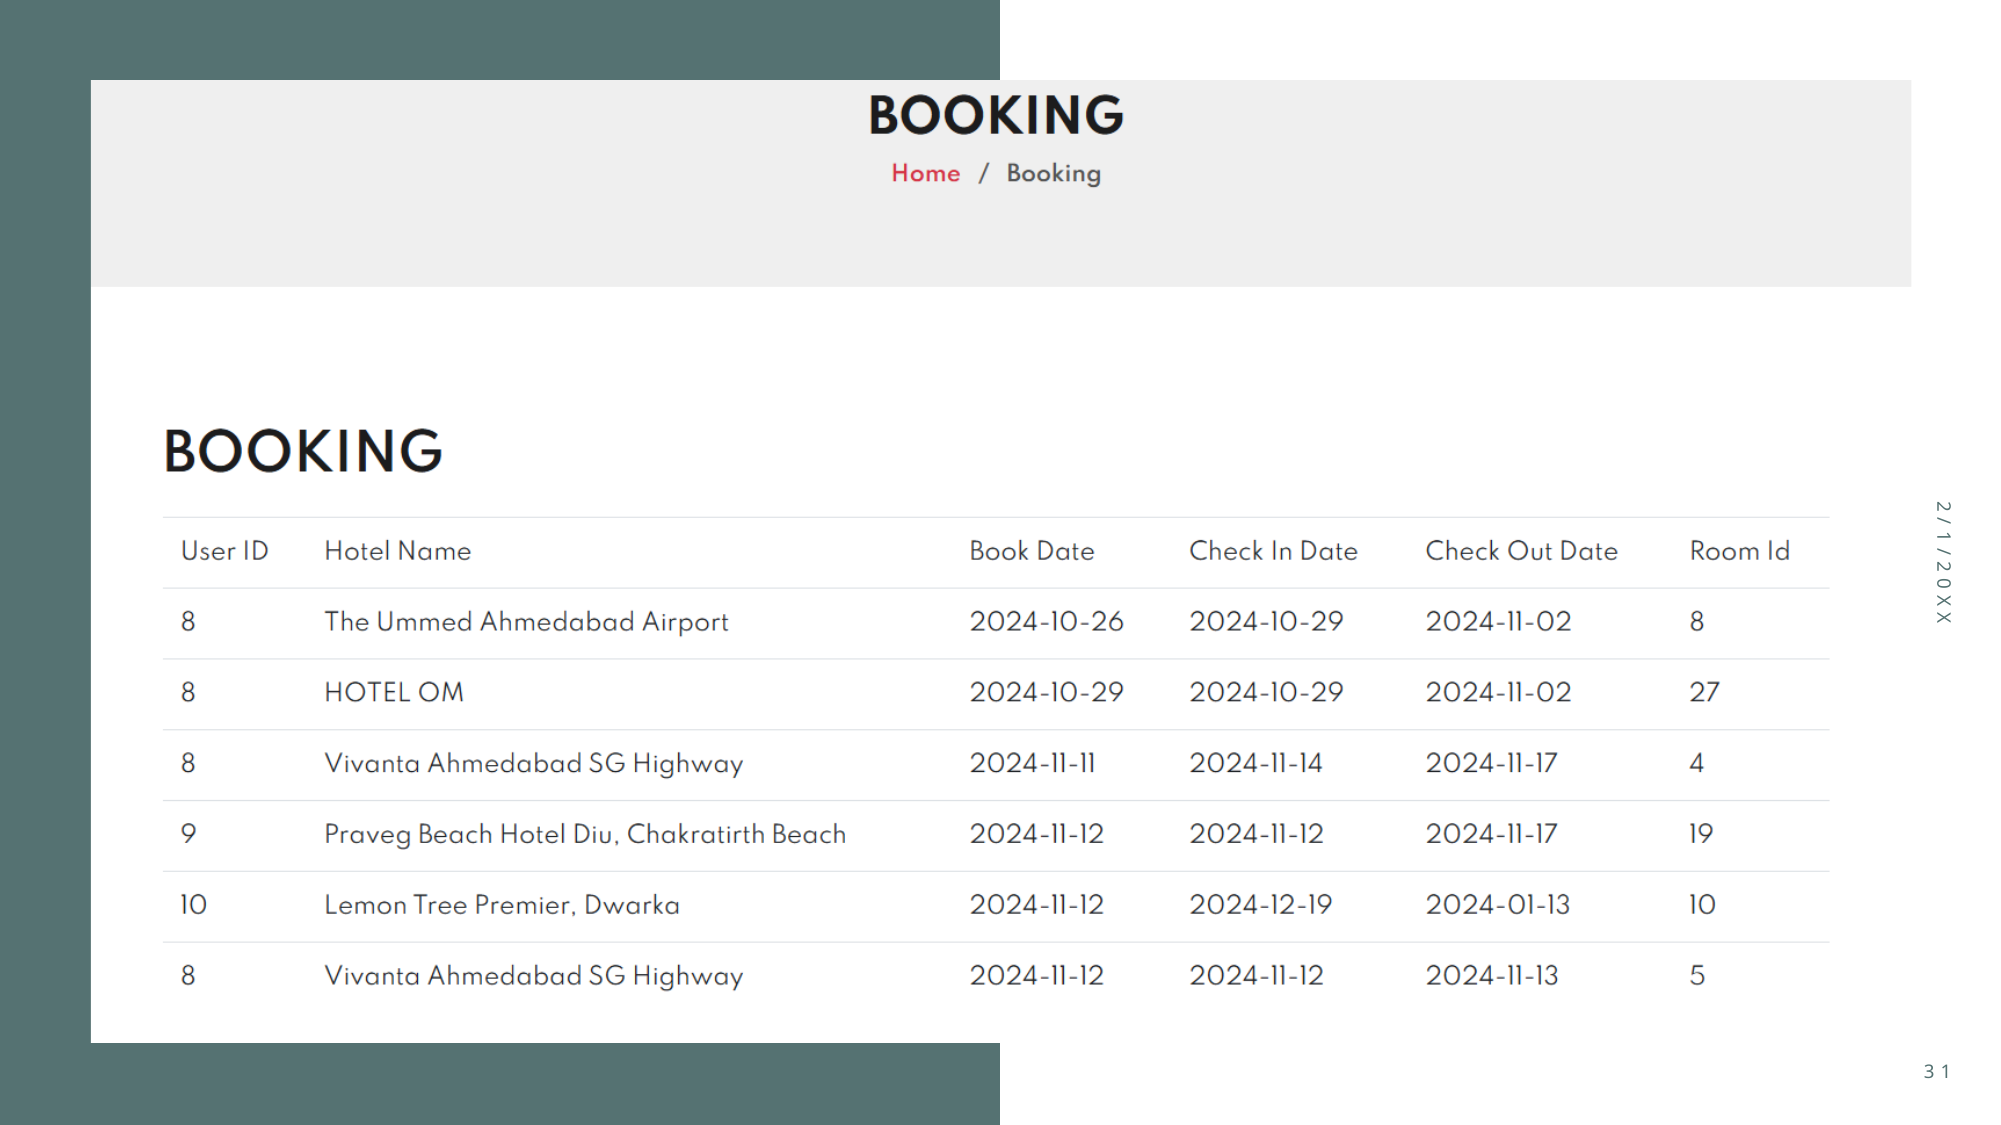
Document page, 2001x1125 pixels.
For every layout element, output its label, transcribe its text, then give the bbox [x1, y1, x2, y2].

picture [90, 80, 1912, 1043]
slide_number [1912, 224, 1979, 900]
slide_number 31 [1823, 1042, 1967, 1103]
